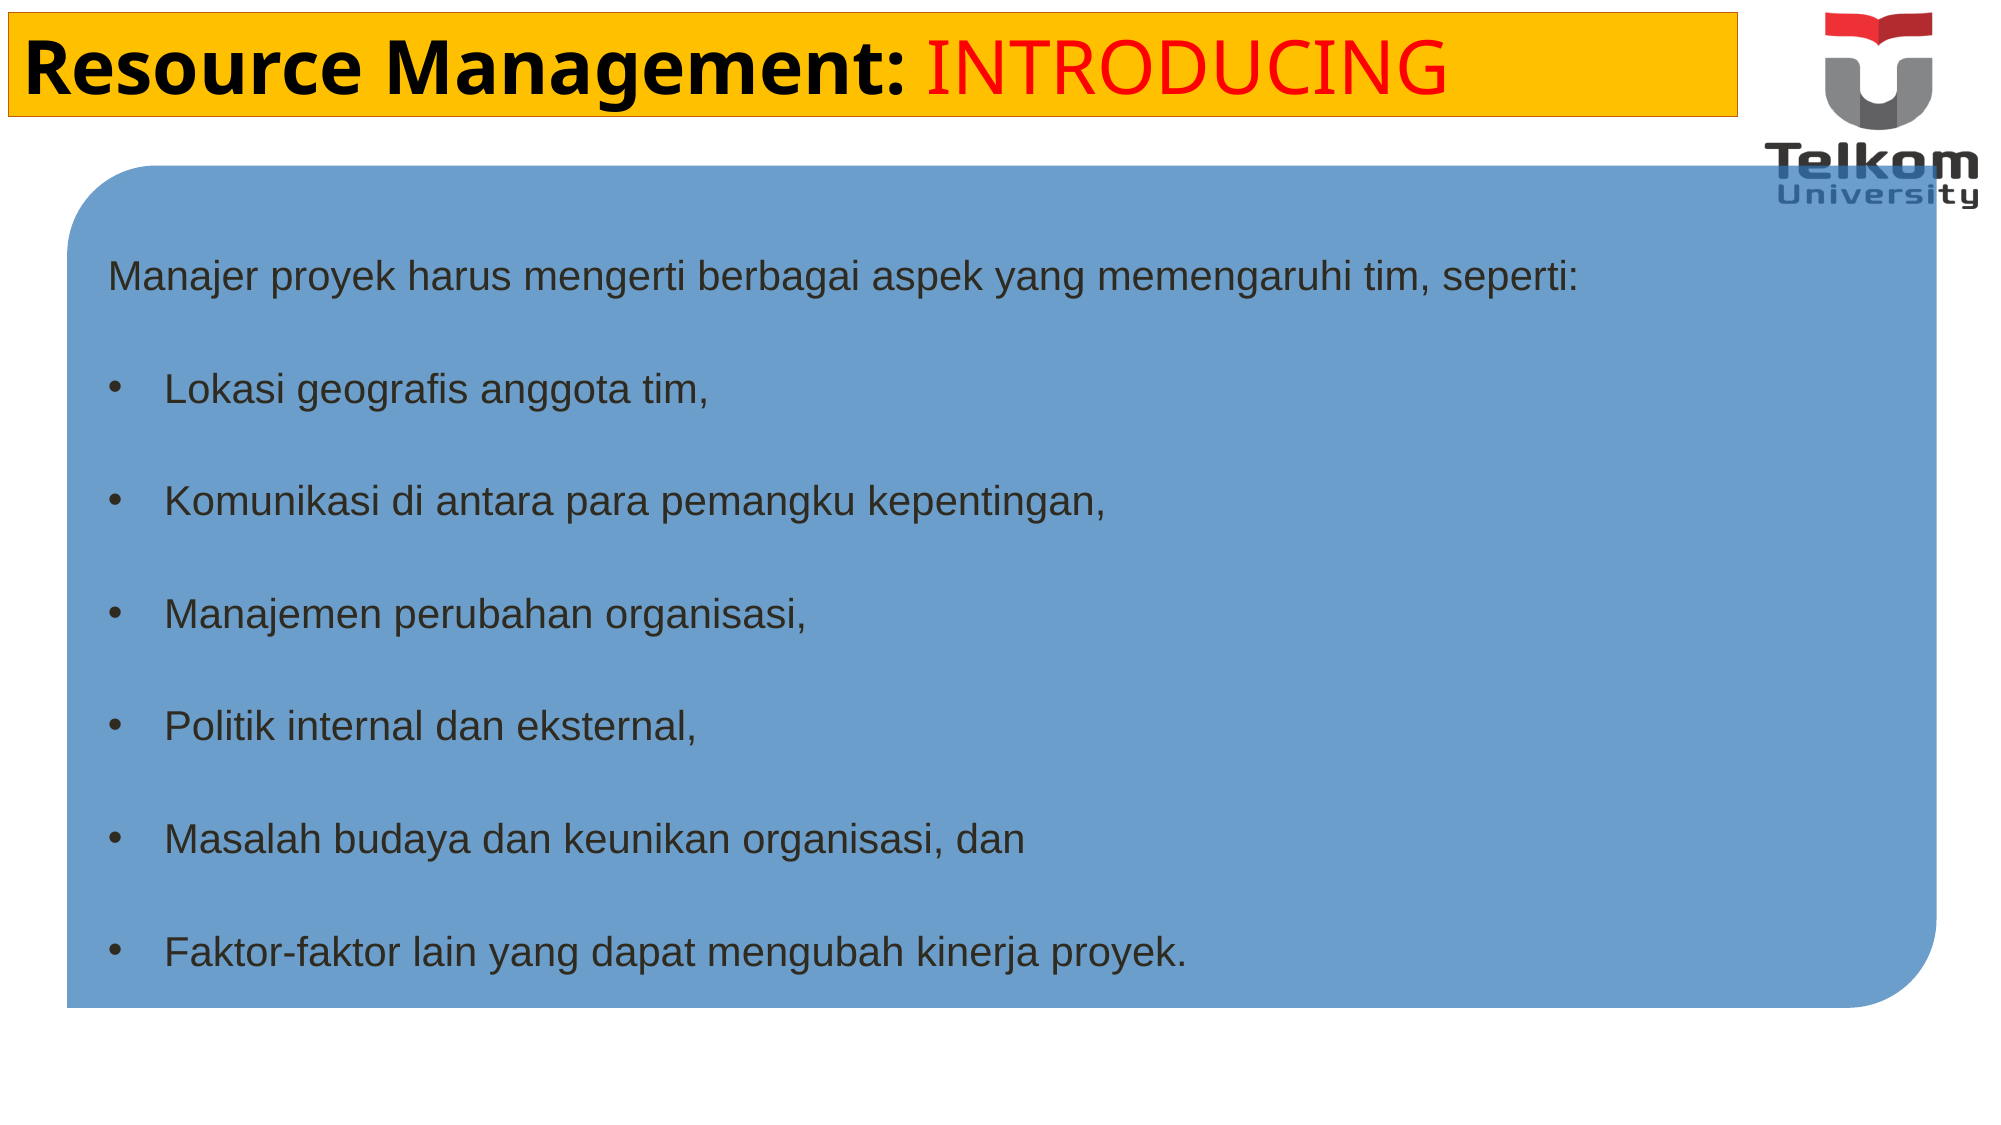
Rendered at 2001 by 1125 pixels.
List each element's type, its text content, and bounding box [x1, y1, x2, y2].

text_box Manajer proyek harus mengerti berbagai aspek yang memengaruhi tim, seperti: Lokasi geografis anggota tim, Komunikasi di antara para pemangku kepentingan, Manajemen perubahan organisasi, Politik internal dan eksternal, Masalah budaya dan keunikan organisasi, dan Faktor-faktor lain yang dapat mengubah kinerja proyek. [67, 165, 1937, 1008]
picture [1764, 12, 1978, 209]
text_box Resource Management: INTRODUCING [8, 12, 1738, 117]
